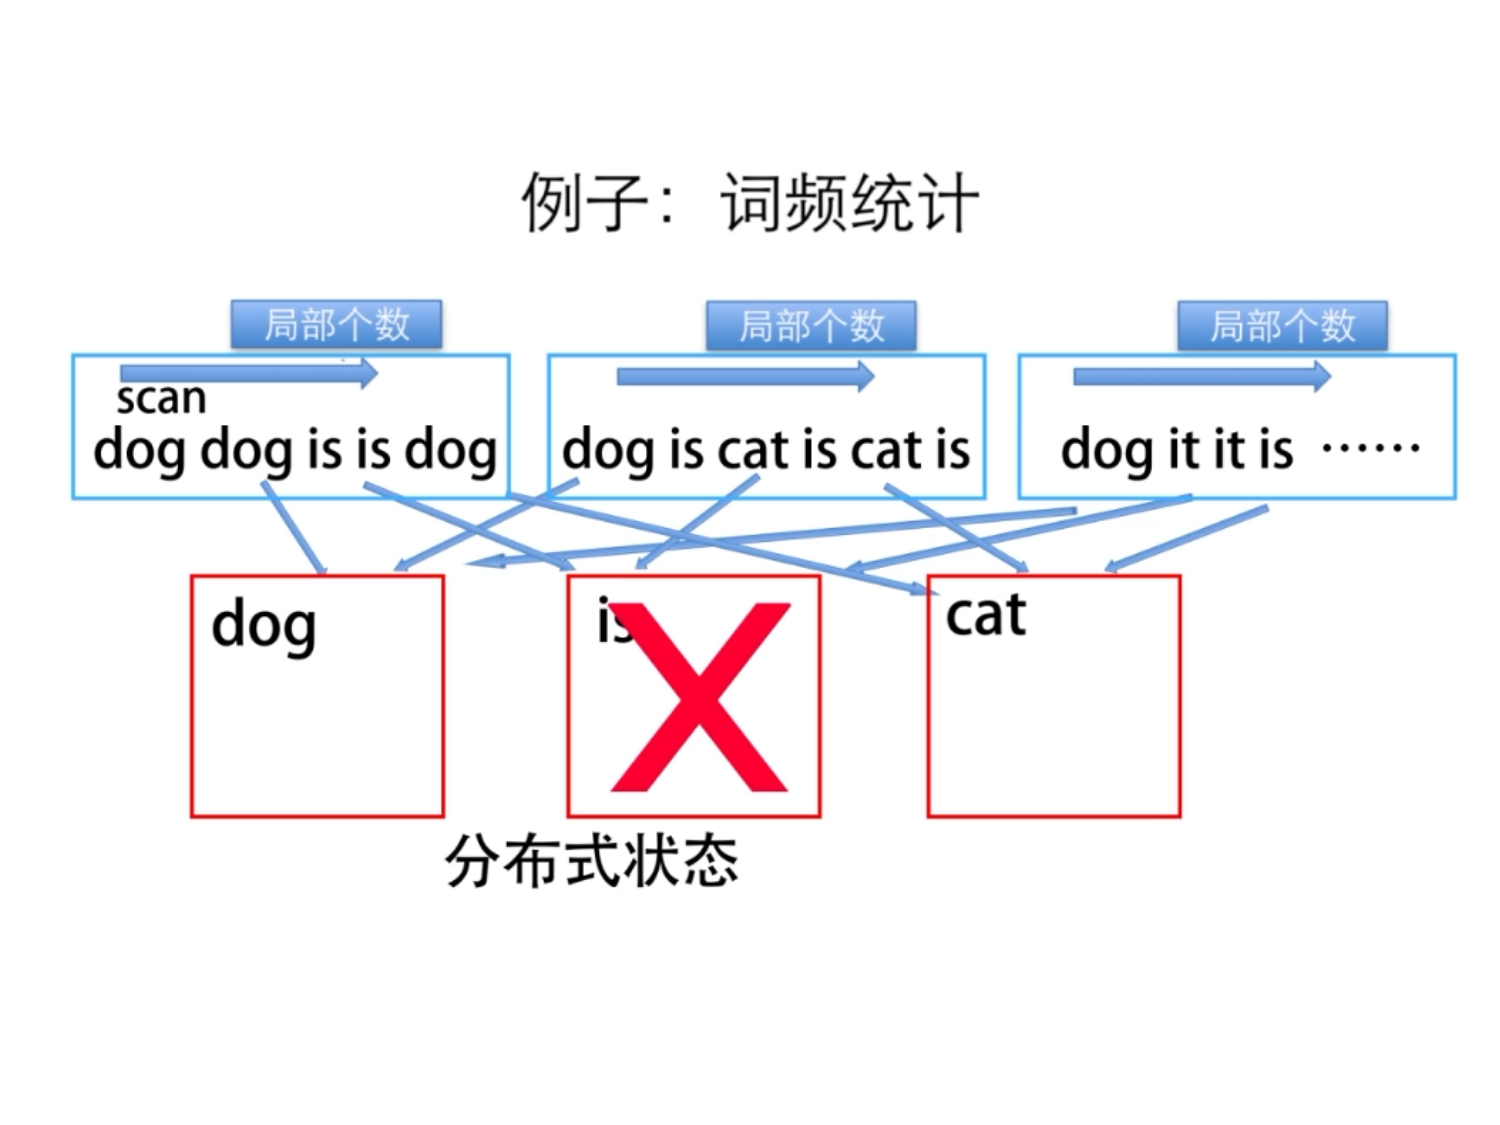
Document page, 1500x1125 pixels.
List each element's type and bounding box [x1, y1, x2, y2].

picture [49, 139, 1475, 910]
